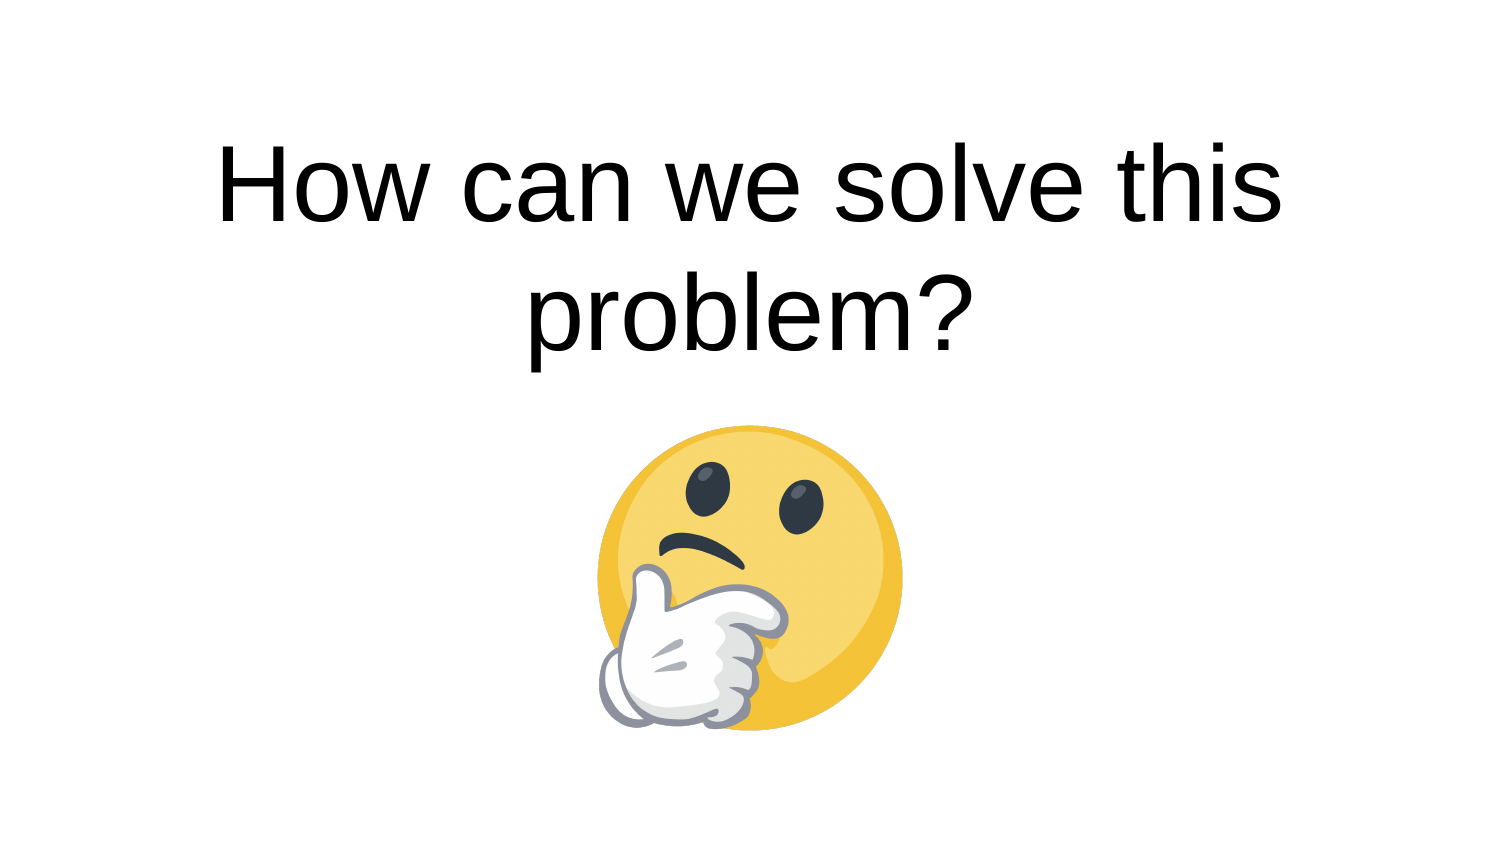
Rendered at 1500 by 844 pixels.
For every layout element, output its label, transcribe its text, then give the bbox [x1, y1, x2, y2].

title How can we solve this problem? [51, 97, 1449, 435]
picture [570, 398, 930, 759]
